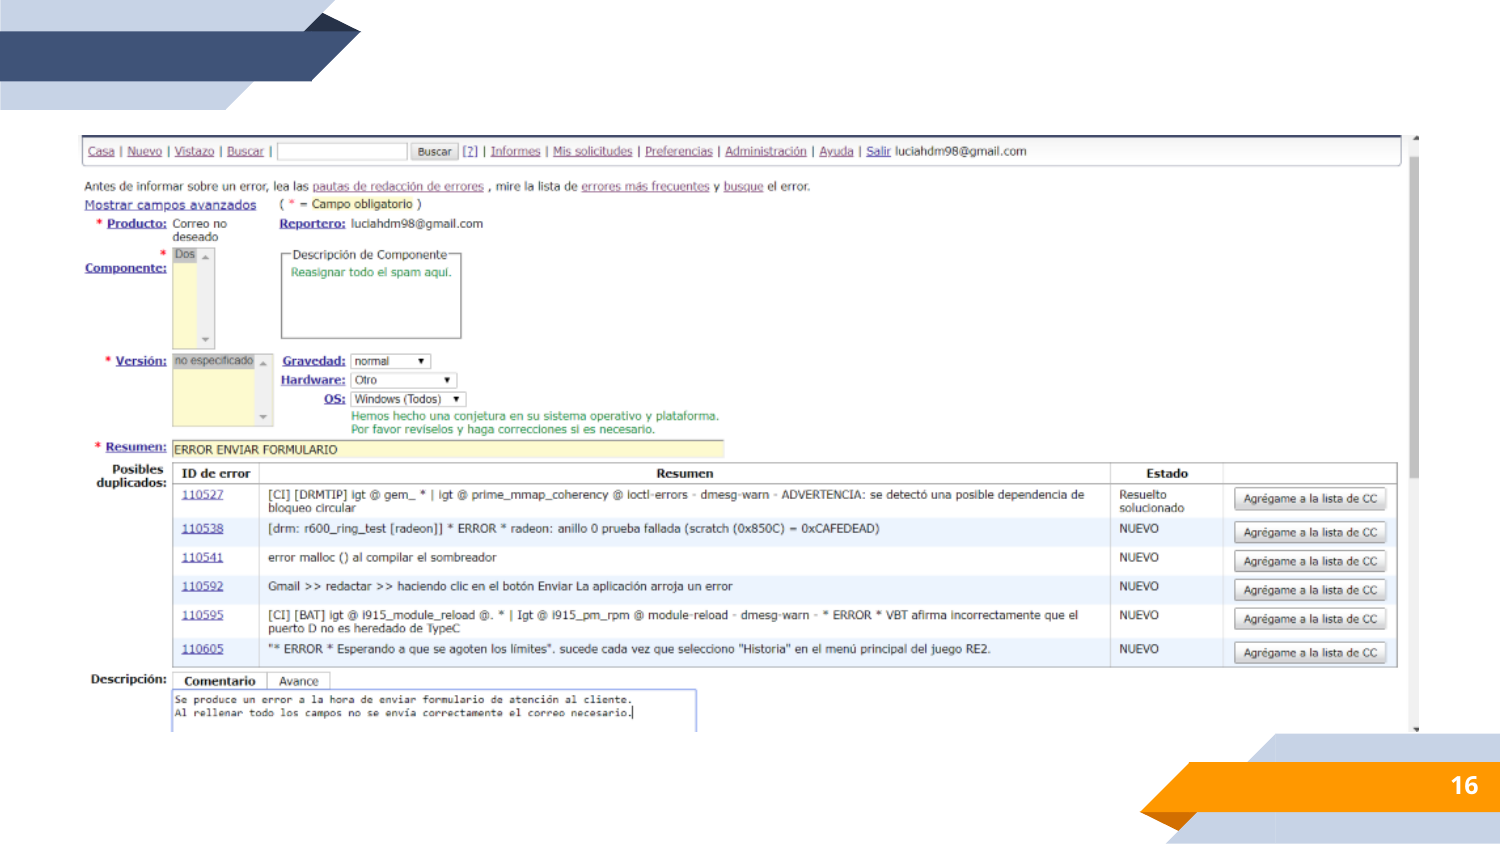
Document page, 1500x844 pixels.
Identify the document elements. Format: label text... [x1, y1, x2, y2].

slide_number 16 [1249, 760, 1494, 813]
picture [78, 135, 1419, 733]
